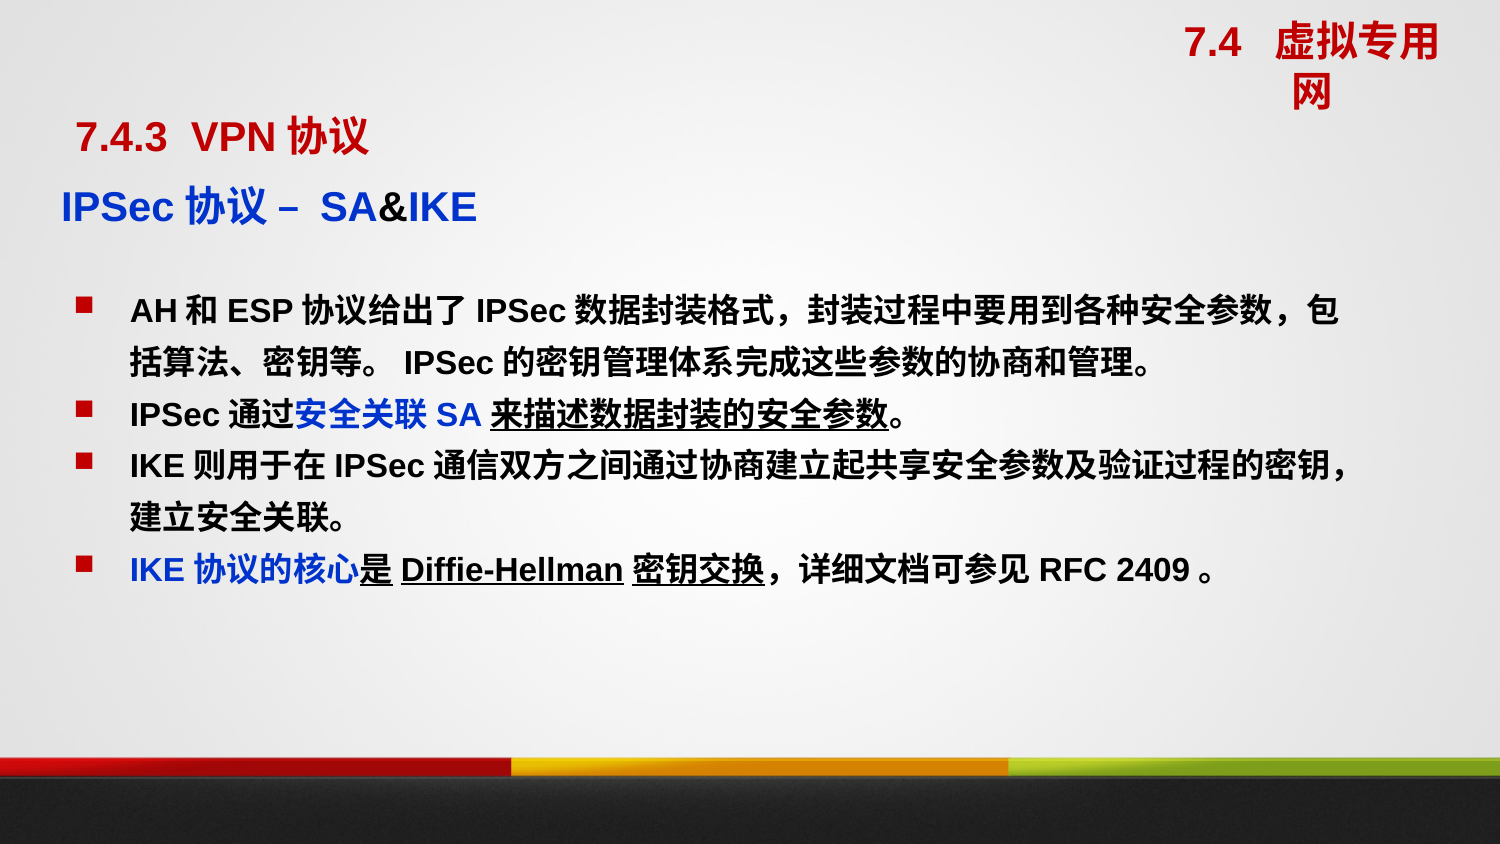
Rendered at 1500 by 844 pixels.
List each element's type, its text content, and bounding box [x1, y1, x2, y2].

list AH和ESP协议给出了IPSec数据封装格式，封装过程中要用到各种安全参数，包括算法、密钥等。IPSec的密钥管理体系完成这些参数的协商和管理。 IPSec通过安全关联SA来描述数据封装的安全参数。 IKE则用于在IPSec通信双方之间通过协商建立起共享安全参数及验证过程的密钥，建立安全关联。 IKE协议的核心是Diffie-Hellman密钥交换，详细文档可参见RFC 2409。 [58, 269, 1383, 643]
text_box 7.4 虚拟专用网 [1148, 35, 1477, 94]
picture [0, 0, 1500, 844]
text_box IPSec协议 – SA&IKE [35, 175, 504, 235]
text_box 7.4.3 VPN协议 [35, 105, 411, 164]
